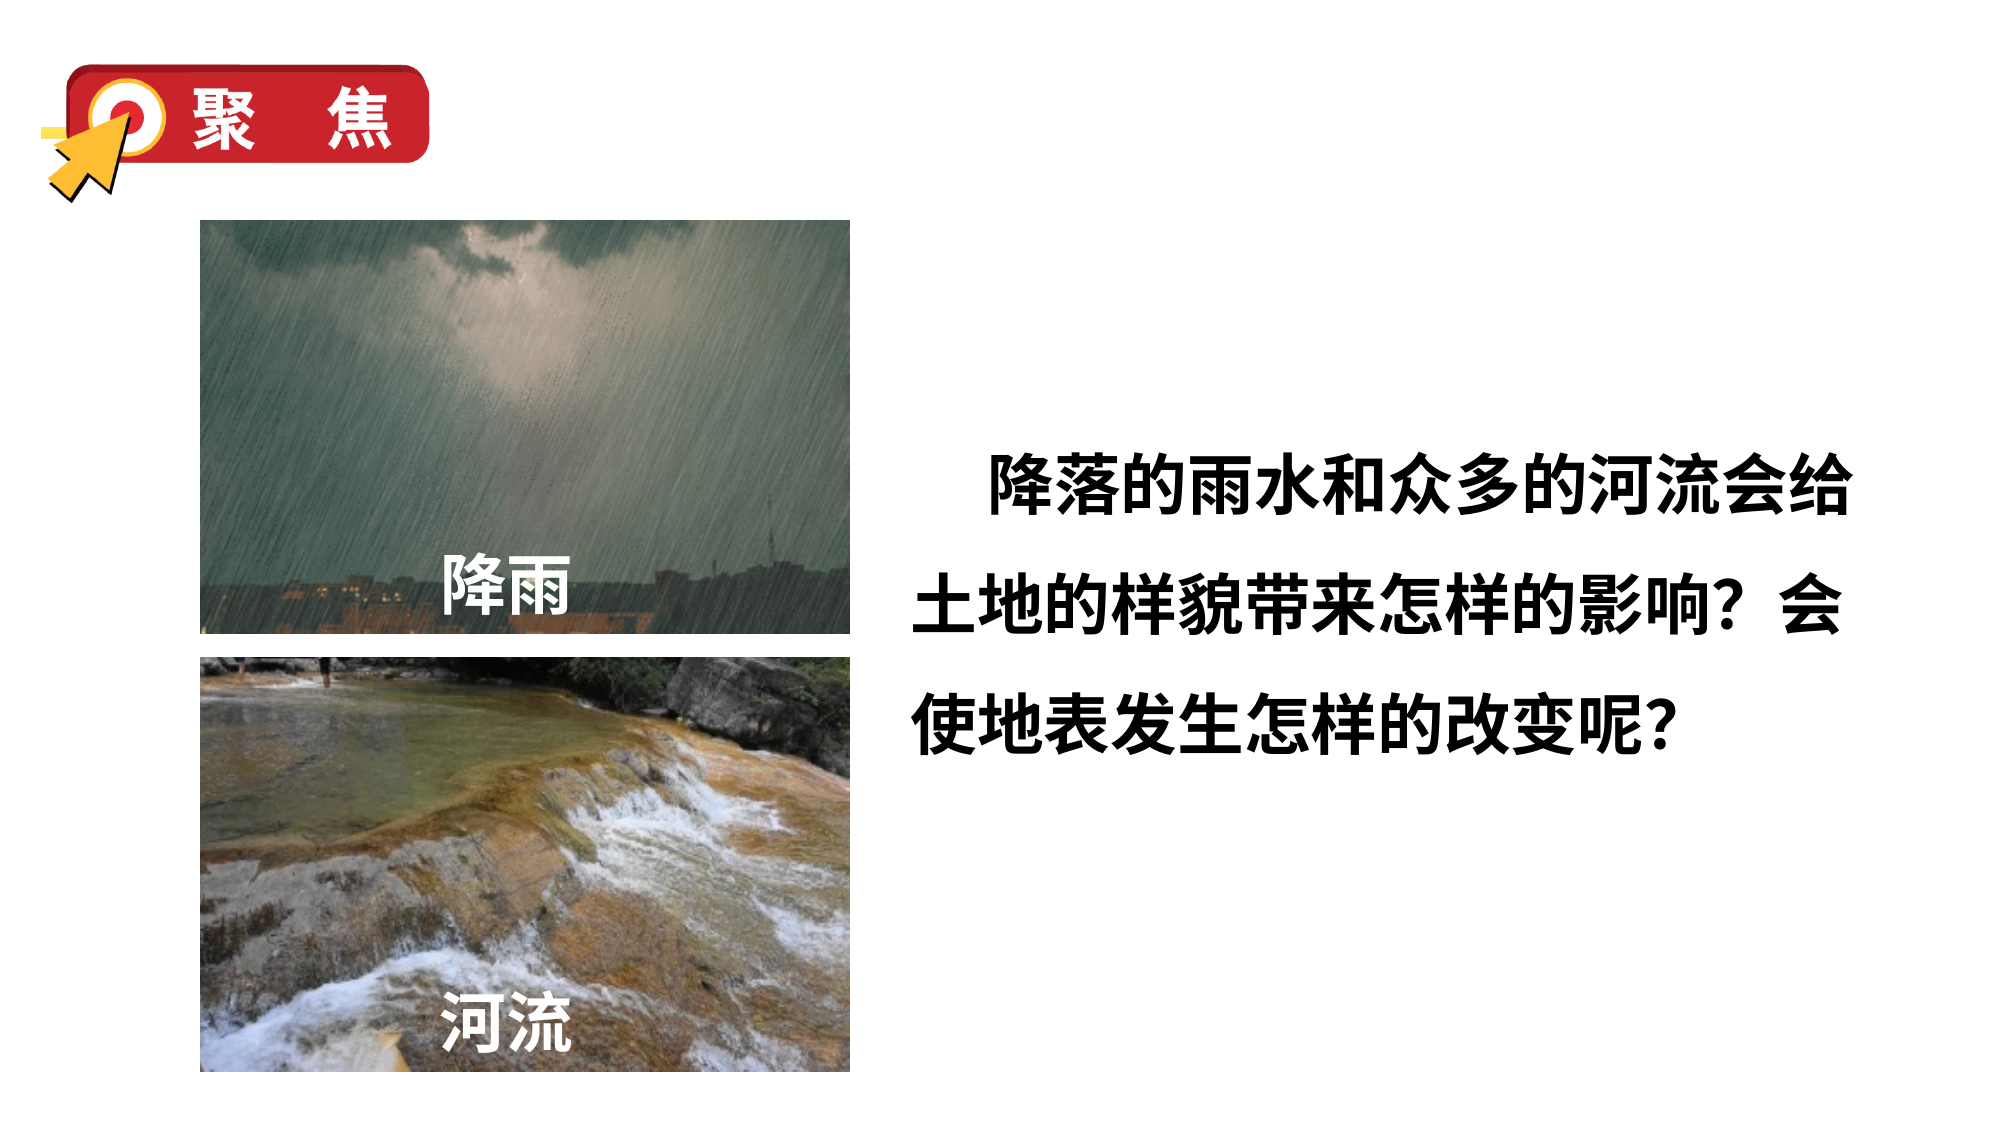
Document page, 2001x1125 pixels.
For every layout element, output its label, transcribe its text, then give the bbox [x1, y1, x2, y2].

picture [41, 59, 430, 204]
picture [200, 657, 850, 1072]
picture [200, 220, 850, 634]
text_box 降落的雨水和众多的河流会给土地的样貌带来怎样的影响？会使地表发生怎样的改变呢？ [895, 395, 1888, 771]
